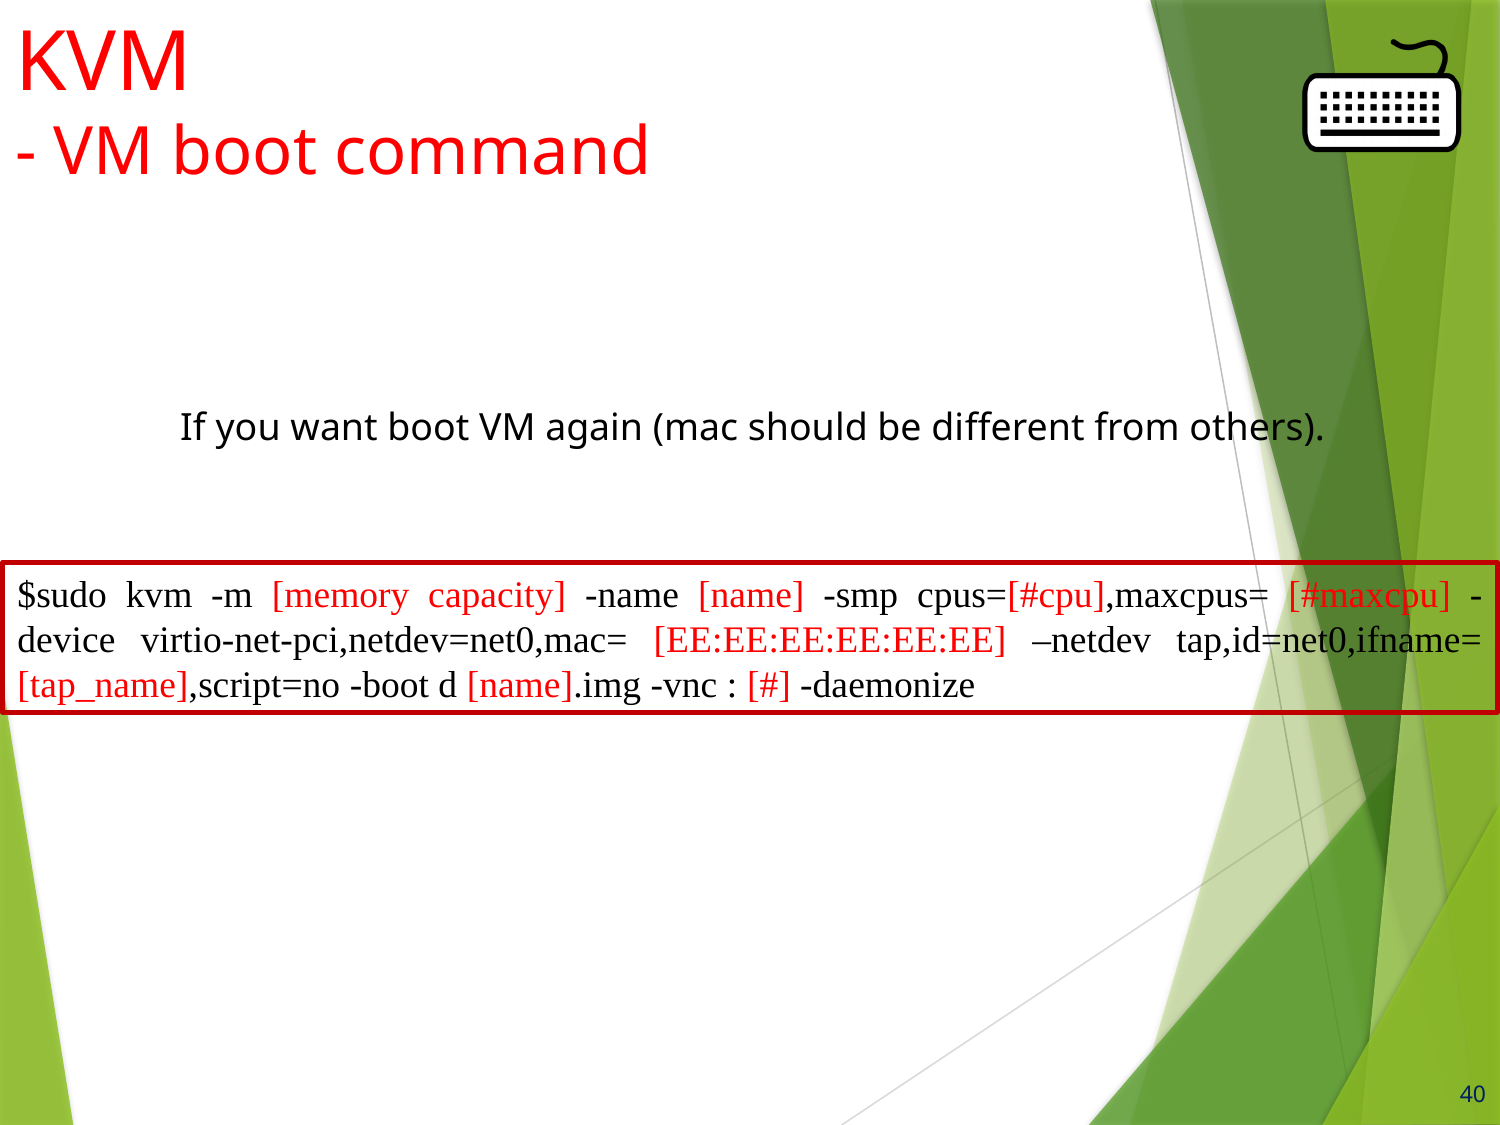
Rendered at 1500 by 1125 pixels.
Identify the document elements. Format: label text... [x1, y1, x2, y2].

text_box $sudo kvm -m [memory capacity] -name [name] -smp cpus=[#cpu],maxcpus= [#maxcpu] -device virtio-net-pci,netdev=net0,mac= [EE:EE:EE:EE:EE:EE] –netdev tap,id=net0,ifname= [tap_name],script=no -boot d [name].img -vnc : [#] -daemonize [2, 562, 1498, 713]
text_box If you want boot VM again (mac should be different from others). [2, 395, 1500, 456]
title KVM - VM boot command [0, 0, 1258, 218]
slide_number 40 [1417, 1065, 1500, 1125]
picture [1263, 0, 1500, 218]
